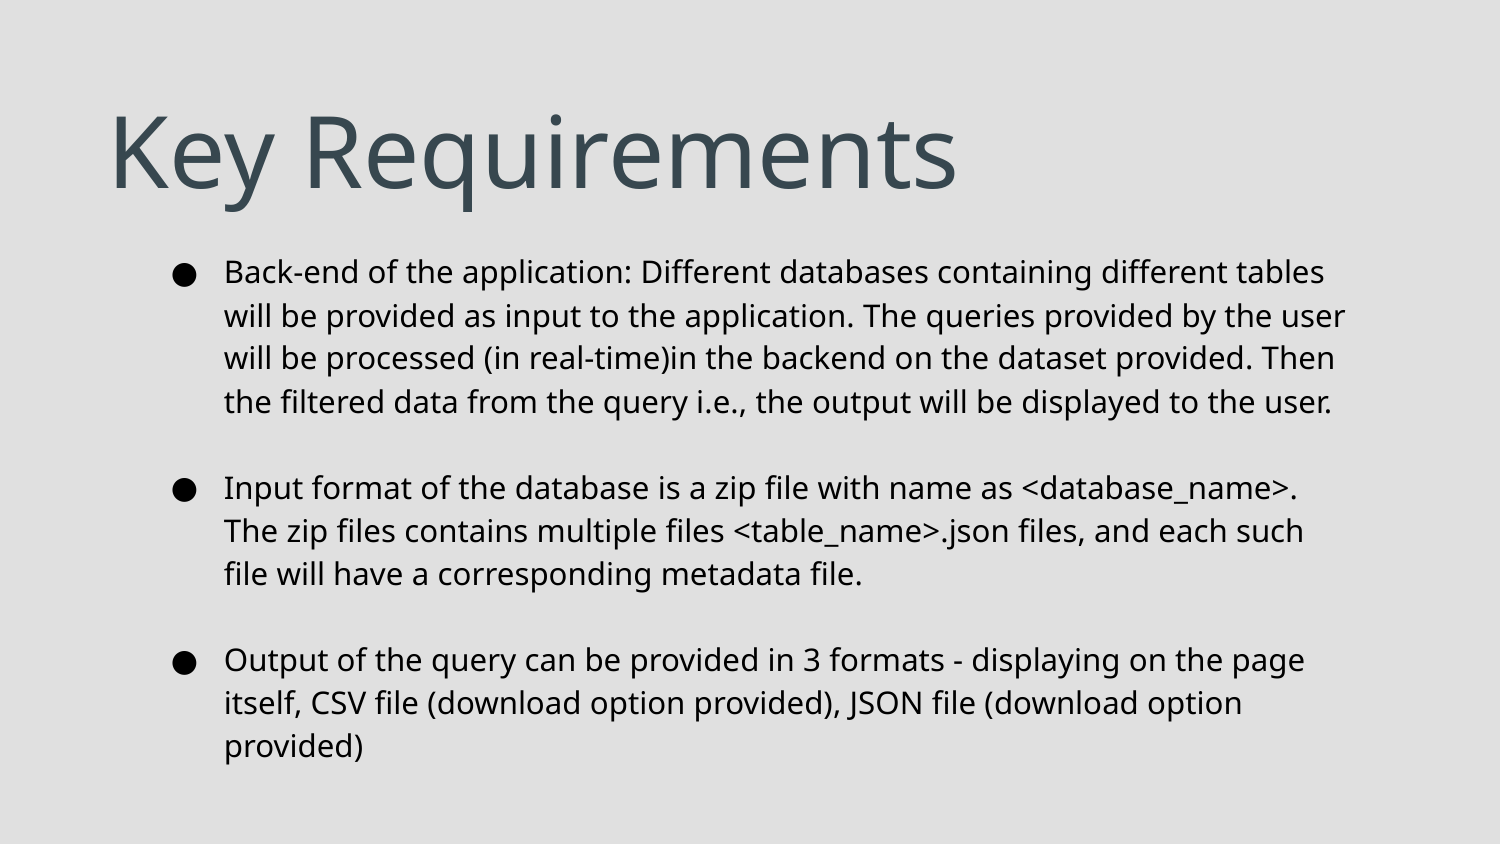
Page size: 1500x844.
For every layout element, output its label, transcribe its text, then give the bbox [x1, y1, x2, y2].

text_box Back-end of the application: Different databases containing different tables will be provided as input to the application. The queries provided by the user will be processed (in real-time)in the backend on the dataset provided. Then the filtered data from the query i.e., the output will be displayed to the user. Input format of the database is a zip file with name as <database_name>. The zip files contains multiple files <table_name>.json files, and each such file will have a corresponding metadata file. Output of the query can be provided in 3 formats - displaying on the page itself, CSV file (download option provided), JSON file (download option provided) [133, 232, 1366, 779]
title Key Requirements [92, 111, 1115, 186]
